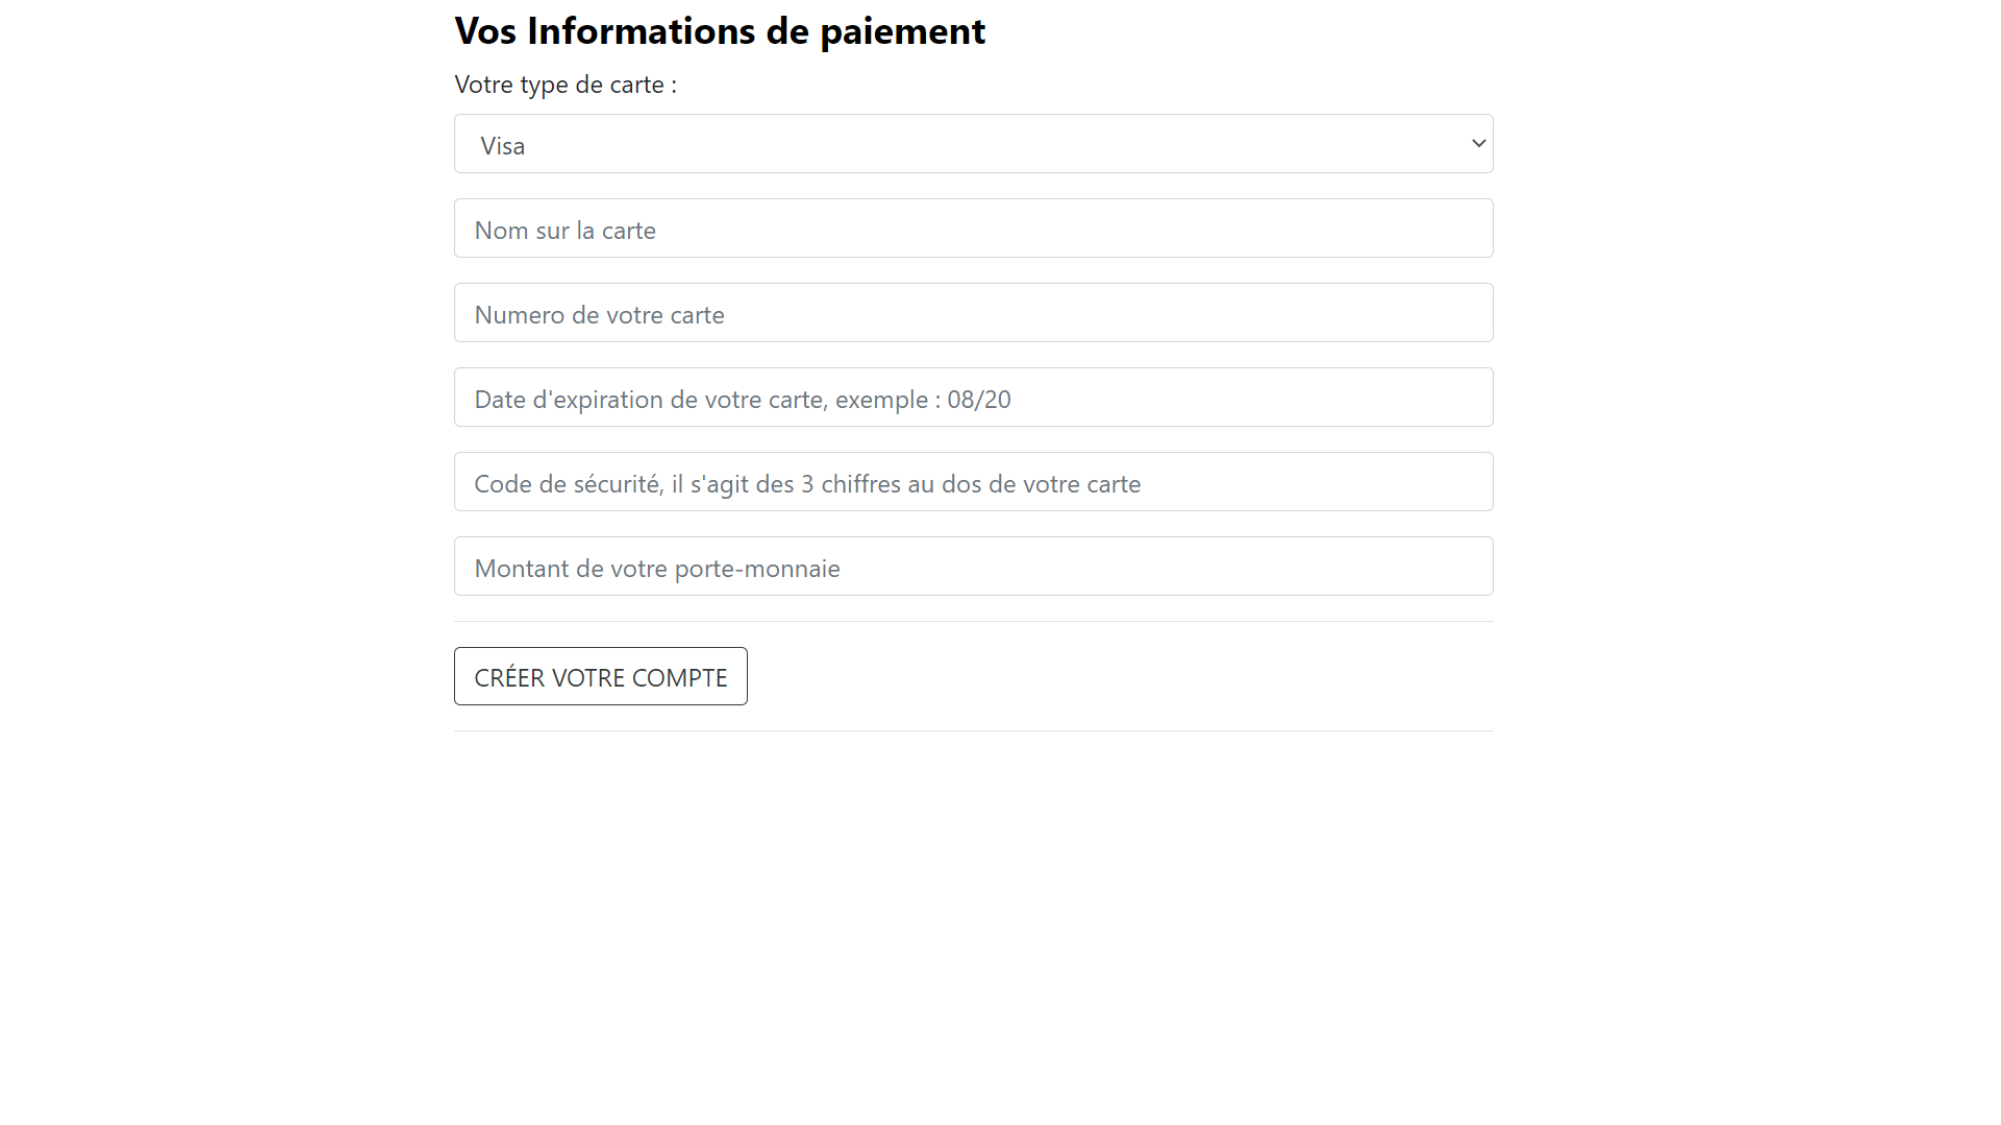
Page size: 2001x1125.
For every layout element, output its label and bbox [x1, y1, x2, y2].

picture [427, 0, 1572, 744]
